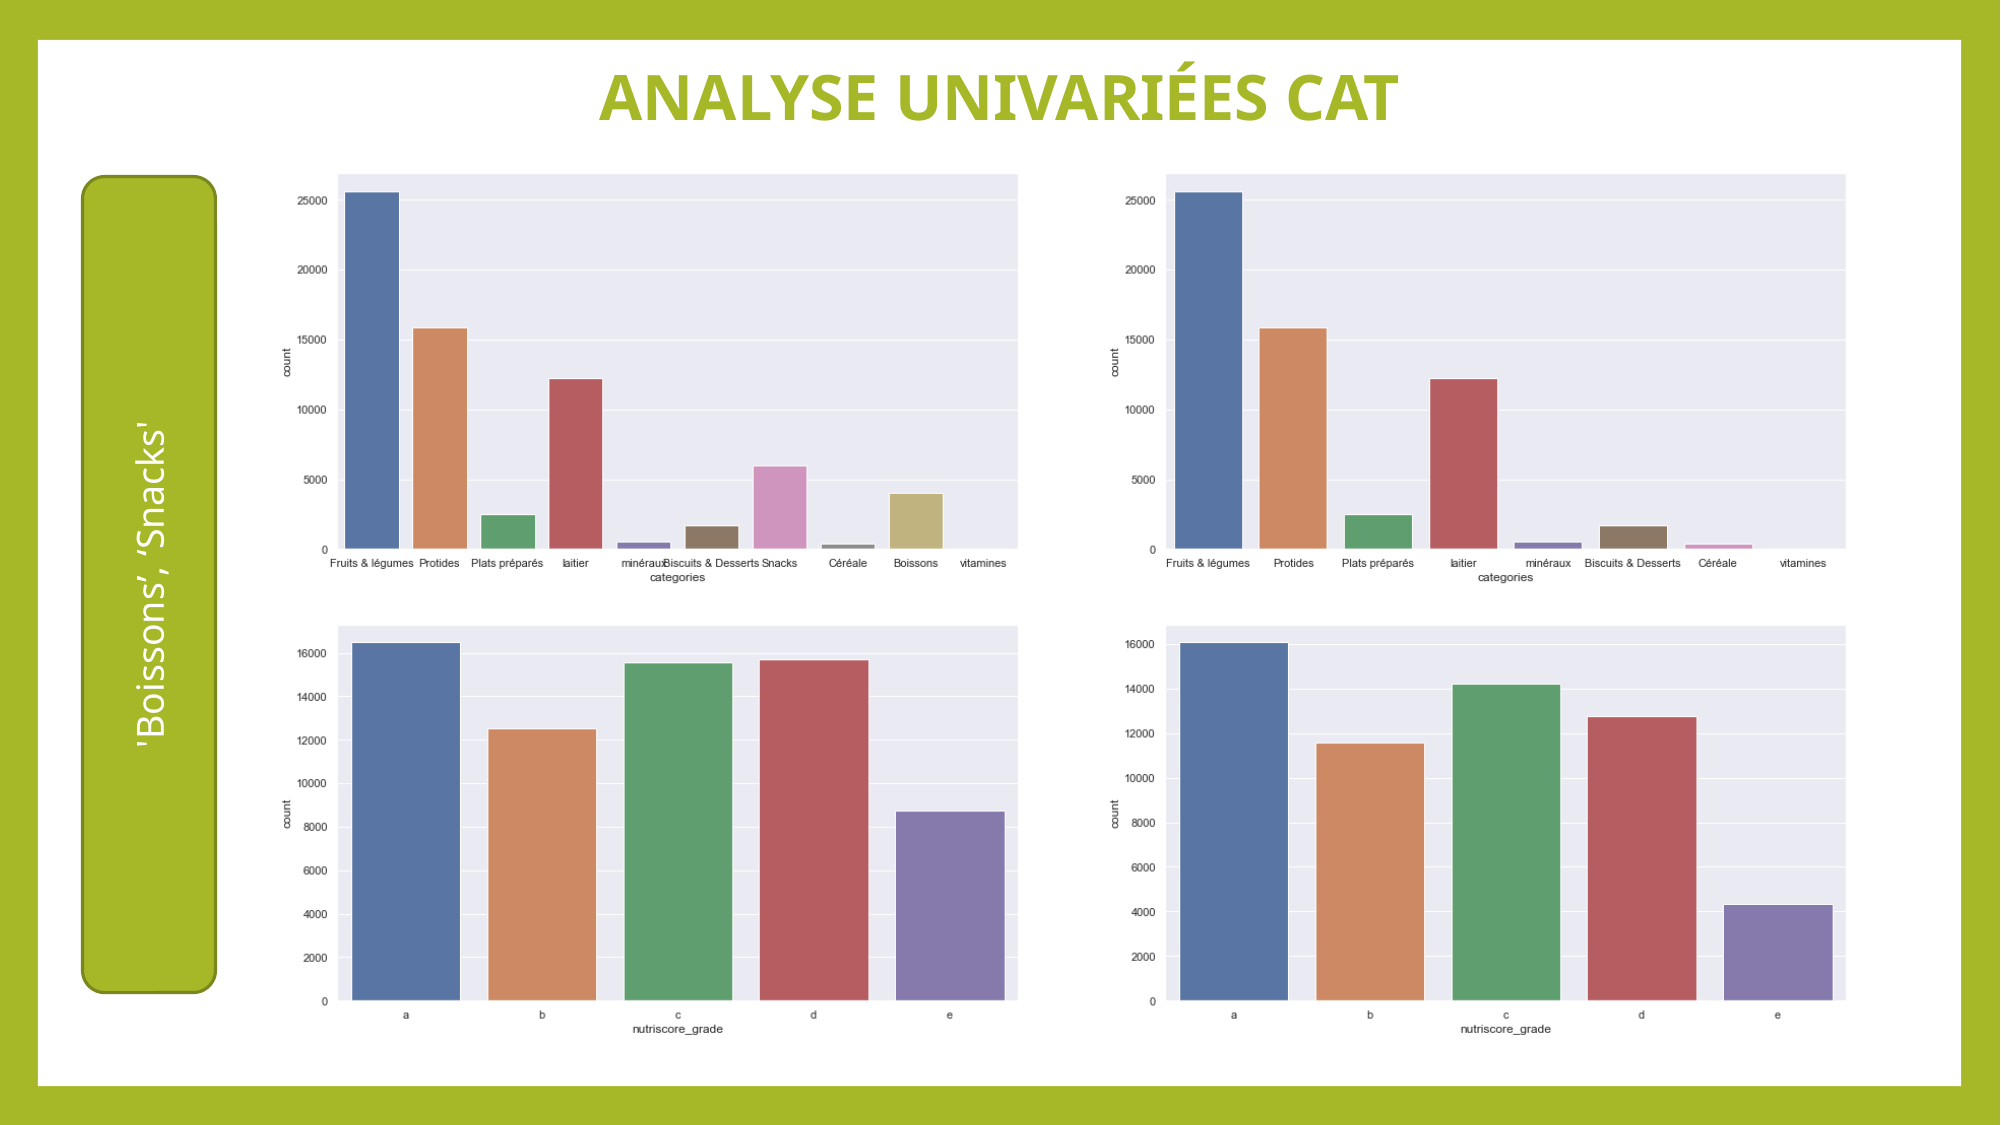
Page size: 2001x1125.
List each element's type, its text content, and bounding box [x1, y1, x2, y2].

text_box 'Boissons’, ‘Snacks' [80, 174, 218, 995]
picture [275, 165, 1025, 1043]
title ANALYSE UNIVARIÉES CAT [189, 58, 1810, 142]
picture [1103, 165, 1853, 1043]
